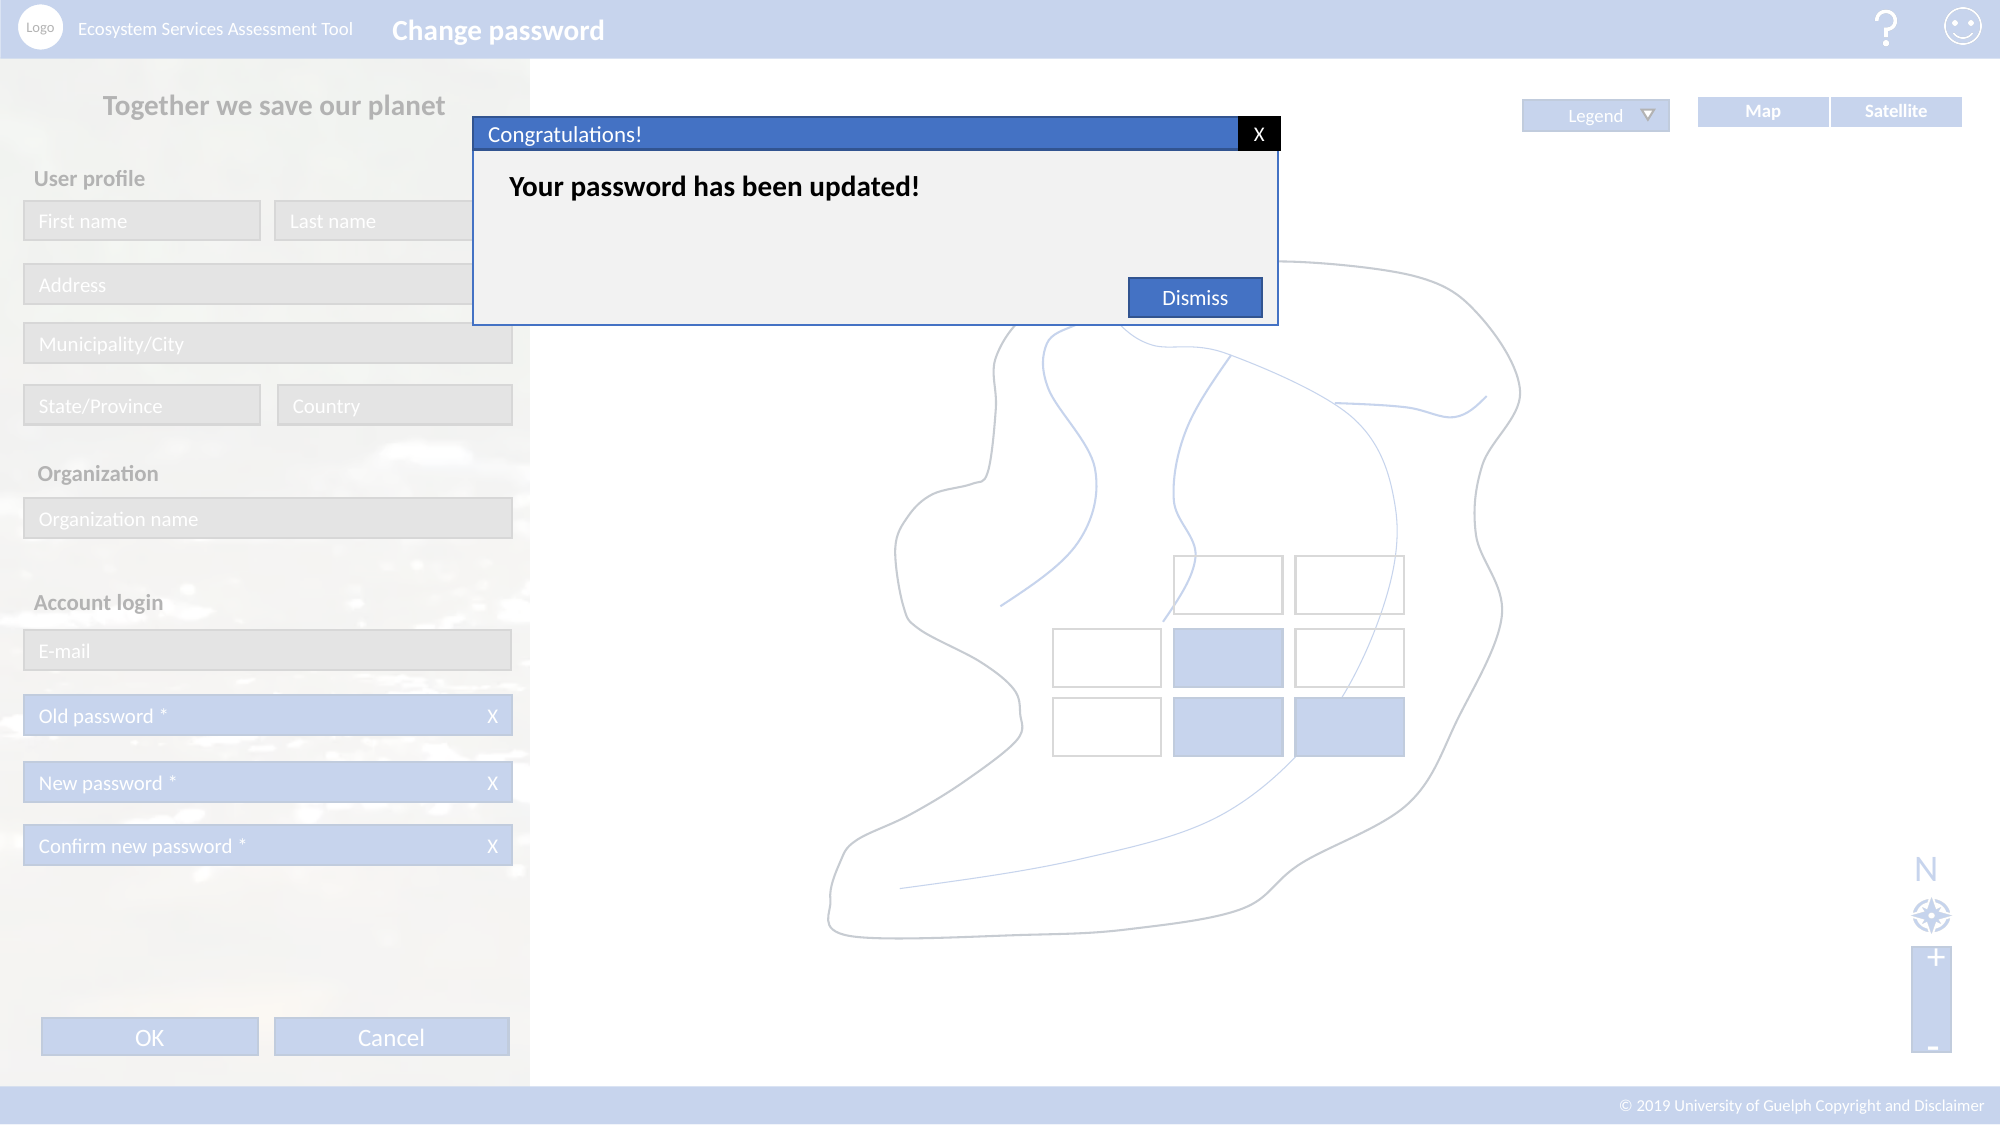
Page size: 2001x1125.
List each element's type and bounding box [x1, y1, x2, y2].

text_box [0, 59, 531, 1086]
picture [1905, 892, 1958, 939]
text_box [0, 1086, 2000, 1125]
text_box [0, 0, 2000, 59]
text_box [473, 116, 1280, 325]
text_box [828, 261, 1521, 939]
text_box [531, 59, 2000, 1086]
text_box [24, 762, 512, 803]
text_box [24, 694, 512, 736]
text_box [24, 824, 512, 866]
text_box [1523, 99, 1669, 131]
